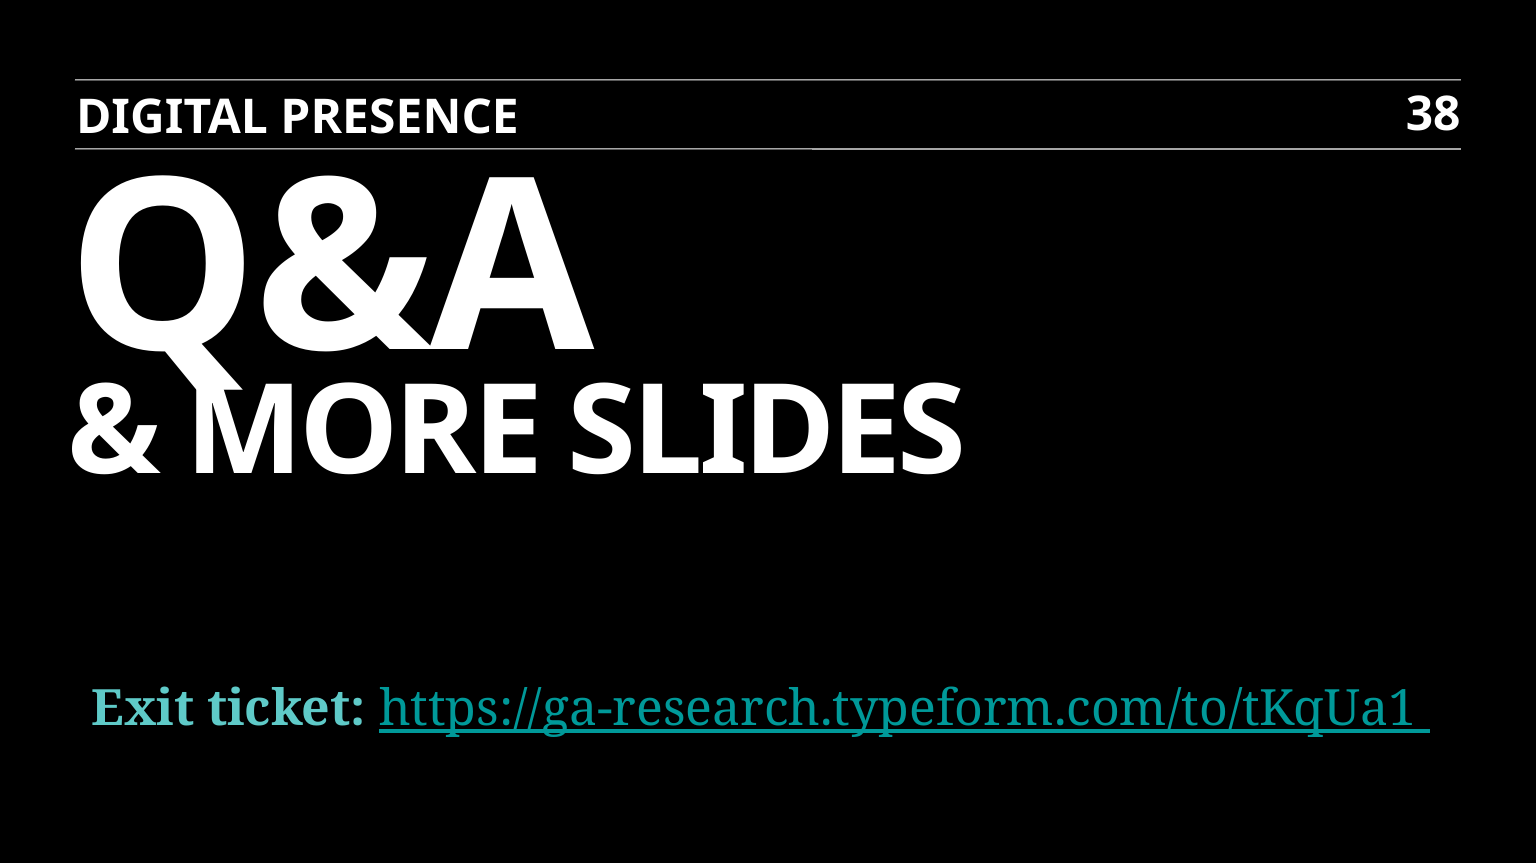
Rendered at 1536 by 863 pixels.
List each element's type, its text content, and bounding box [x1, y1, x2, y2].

slide_number 38 [1355, 75, 1461, 132]
list DIGITAL PRESENCE [60, 81, 1111, 132]
text_box Exit ticket: https://ga-research.typeform.com/to/tKqUa1 [60, 667, 1461, 751]
title Q&A & MORE SLIDES [57, 183, 1440, 607]
